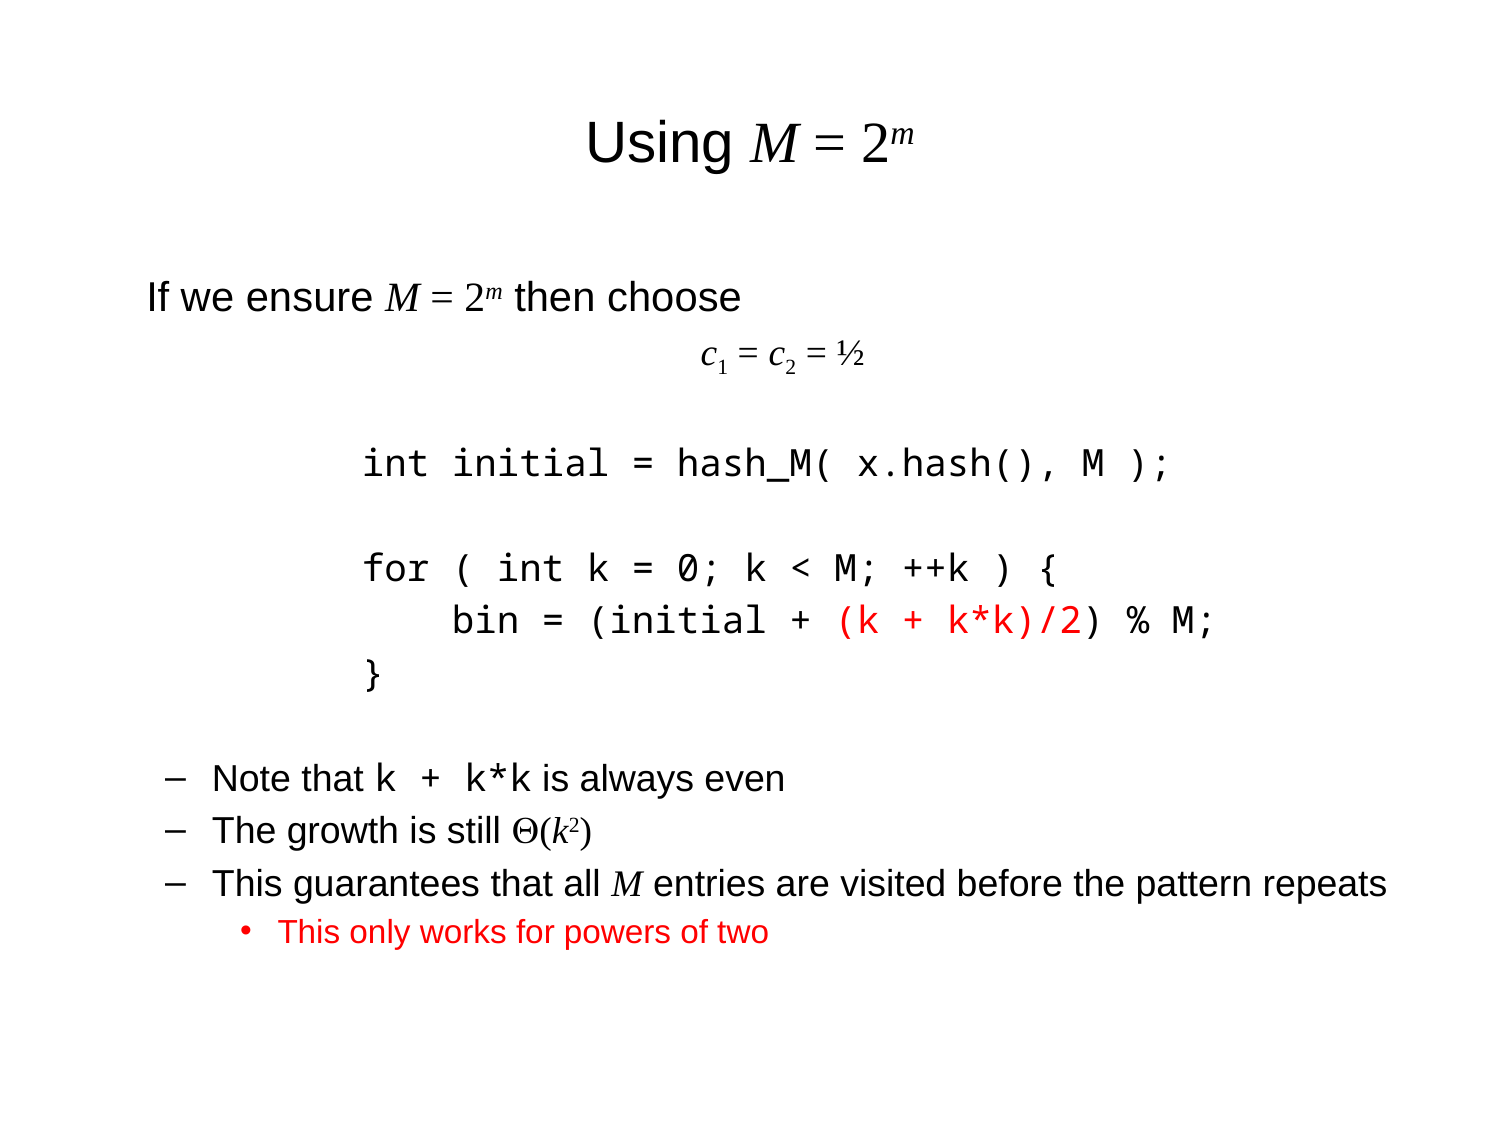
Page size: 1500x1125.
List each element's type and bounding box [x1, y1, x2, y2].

title [74, 44, 1426, 233]
list [74, 262, 1426, 1006]
